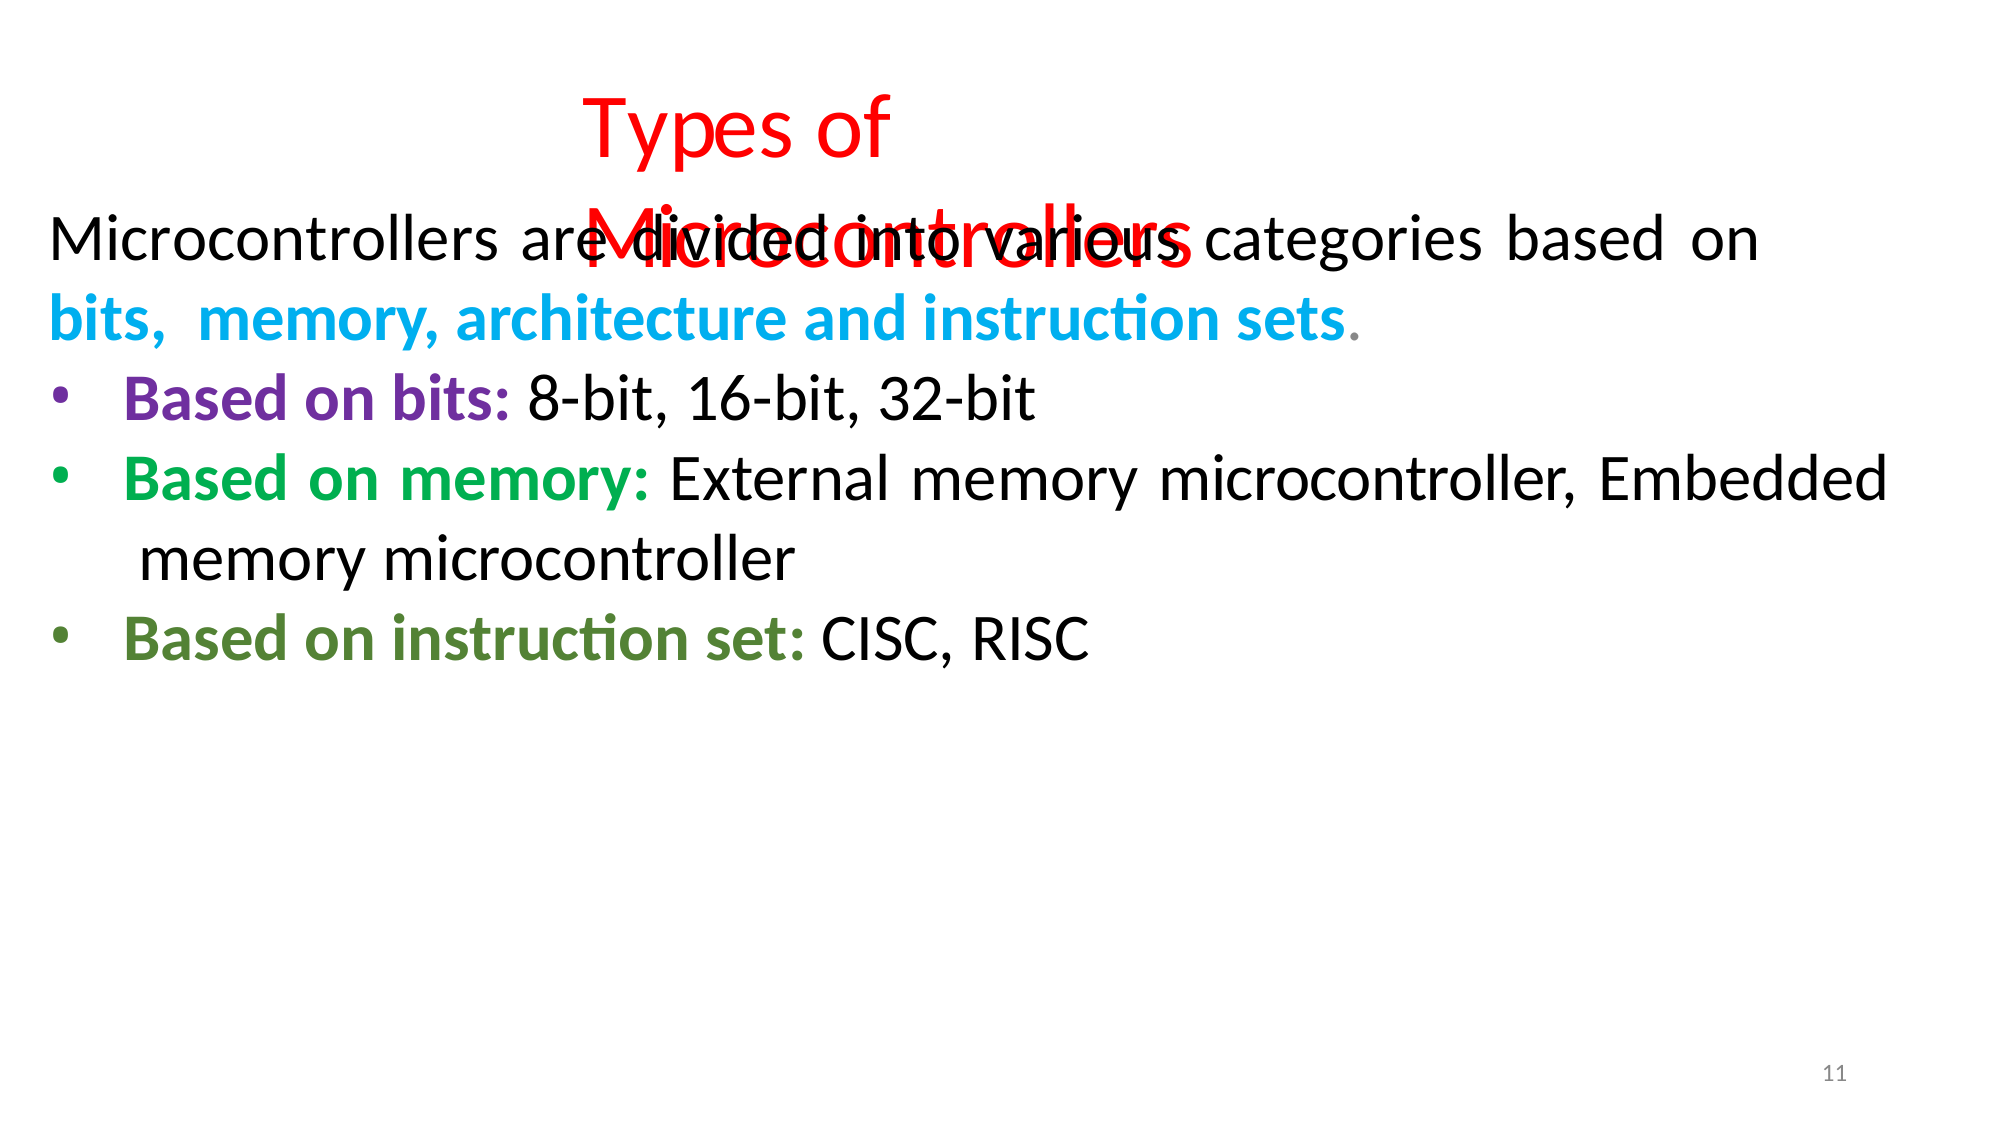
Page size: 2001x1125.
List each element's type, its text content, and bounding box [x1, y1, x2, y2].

slide_number 11 [1815, 1060, 1854, 1125]
text_box Microcontrollers are divided into various categories based on bits, memory, architecture and instruction sets. Based on bits: 8-bit, 16-bit, 32-bit Based on memory: External memory microcontroller, Embedded memory microcontroller Based on instruction set: CISC, RISC [46, 191, 1904, 674]
title Types of Microcontrollers [580, 64, 1424, 191]
